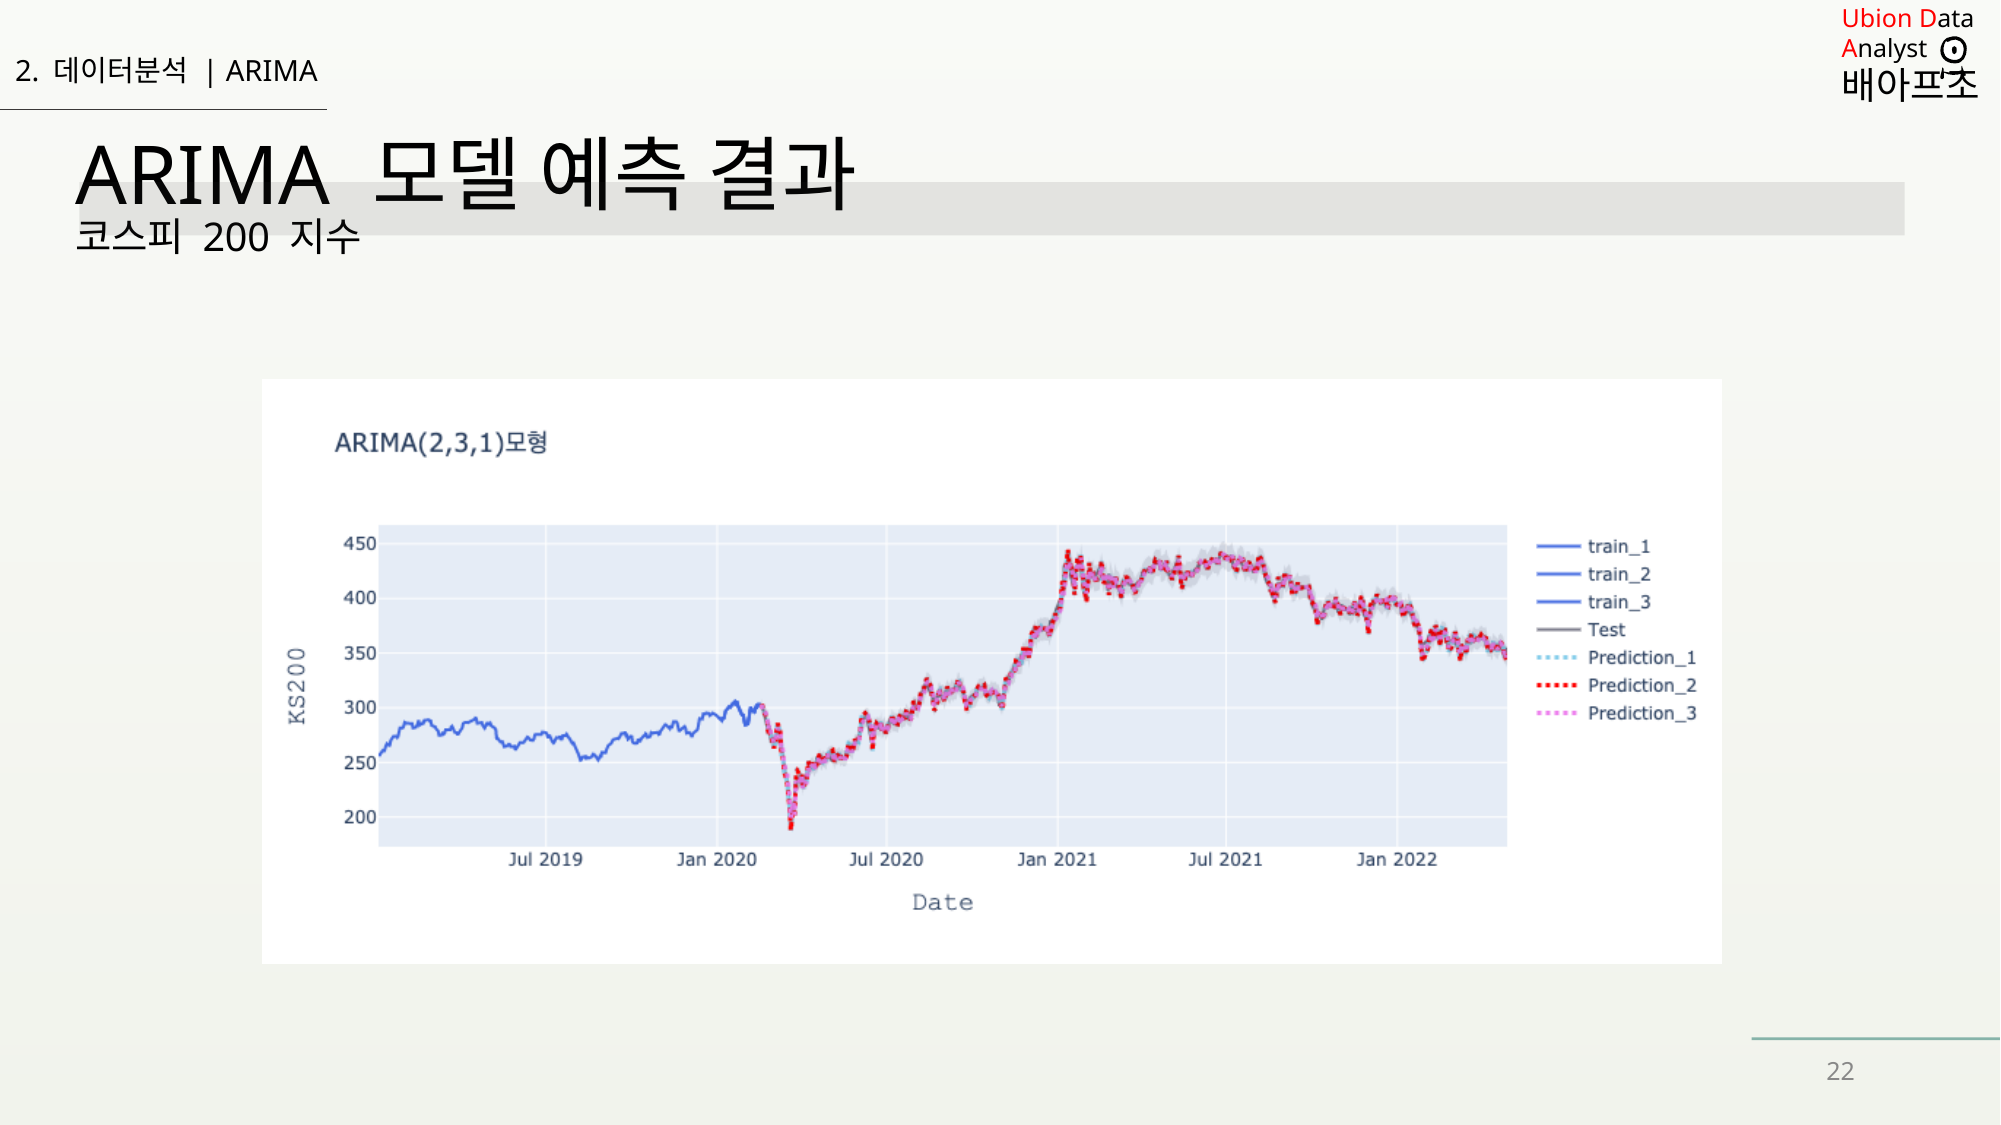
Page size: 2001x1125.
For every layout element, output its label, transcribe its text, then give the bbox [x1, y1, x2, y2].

slide_number 22 [1816, 1049, 1863, 1096]
text_box 2. 데이터분석 | ARIMA [7, 33, 347, 109]
text_box [79, 182, 1905, 236]
picture [262, 379, 1722, 964]
text_box ARIMA 모델 예측 결과 코스피 200 지수 [67, 35, 1778, 287]
